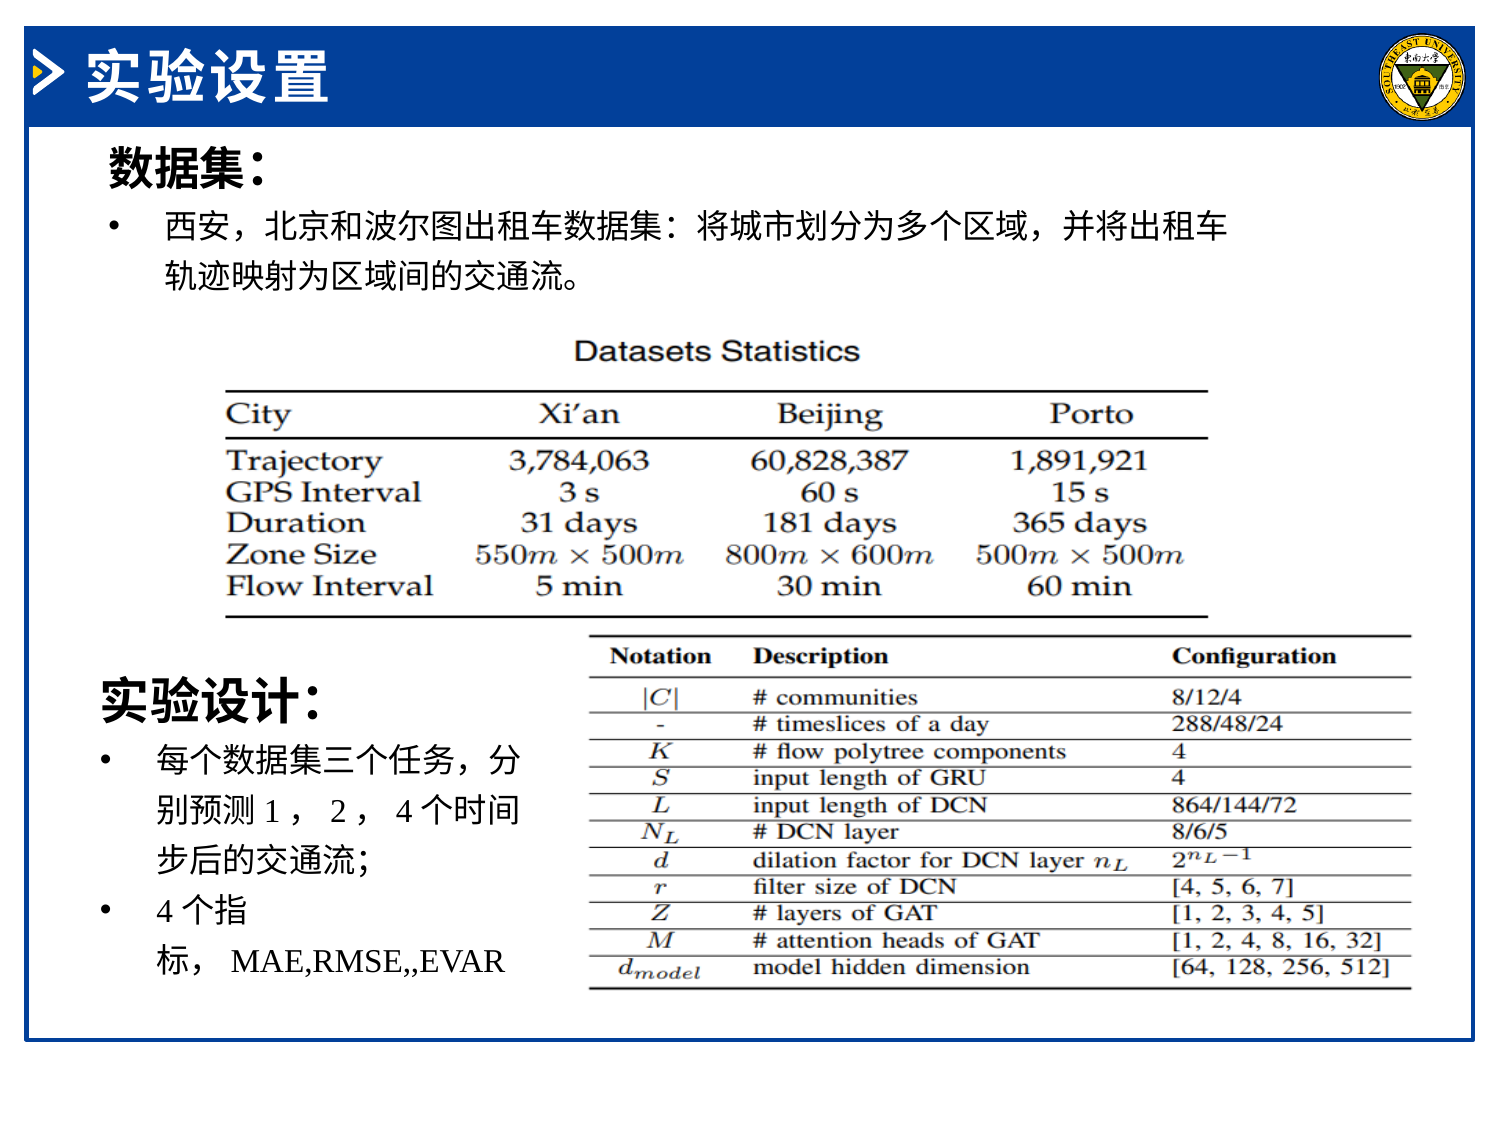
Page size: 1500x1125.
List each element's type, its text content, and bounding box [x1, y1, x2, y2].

text_box 实验设置 [70, 32, 605, 118]
text_box 数据集： 西安，北京和波尔图出租车数据集：将城市划分为多个区域，并将出租车轨迹映射为区域间的交通流。 [93, 113, 1251, 338]
picture [1378, 33, 1467, 121]
picture [185, 337, 1443, 1012]
